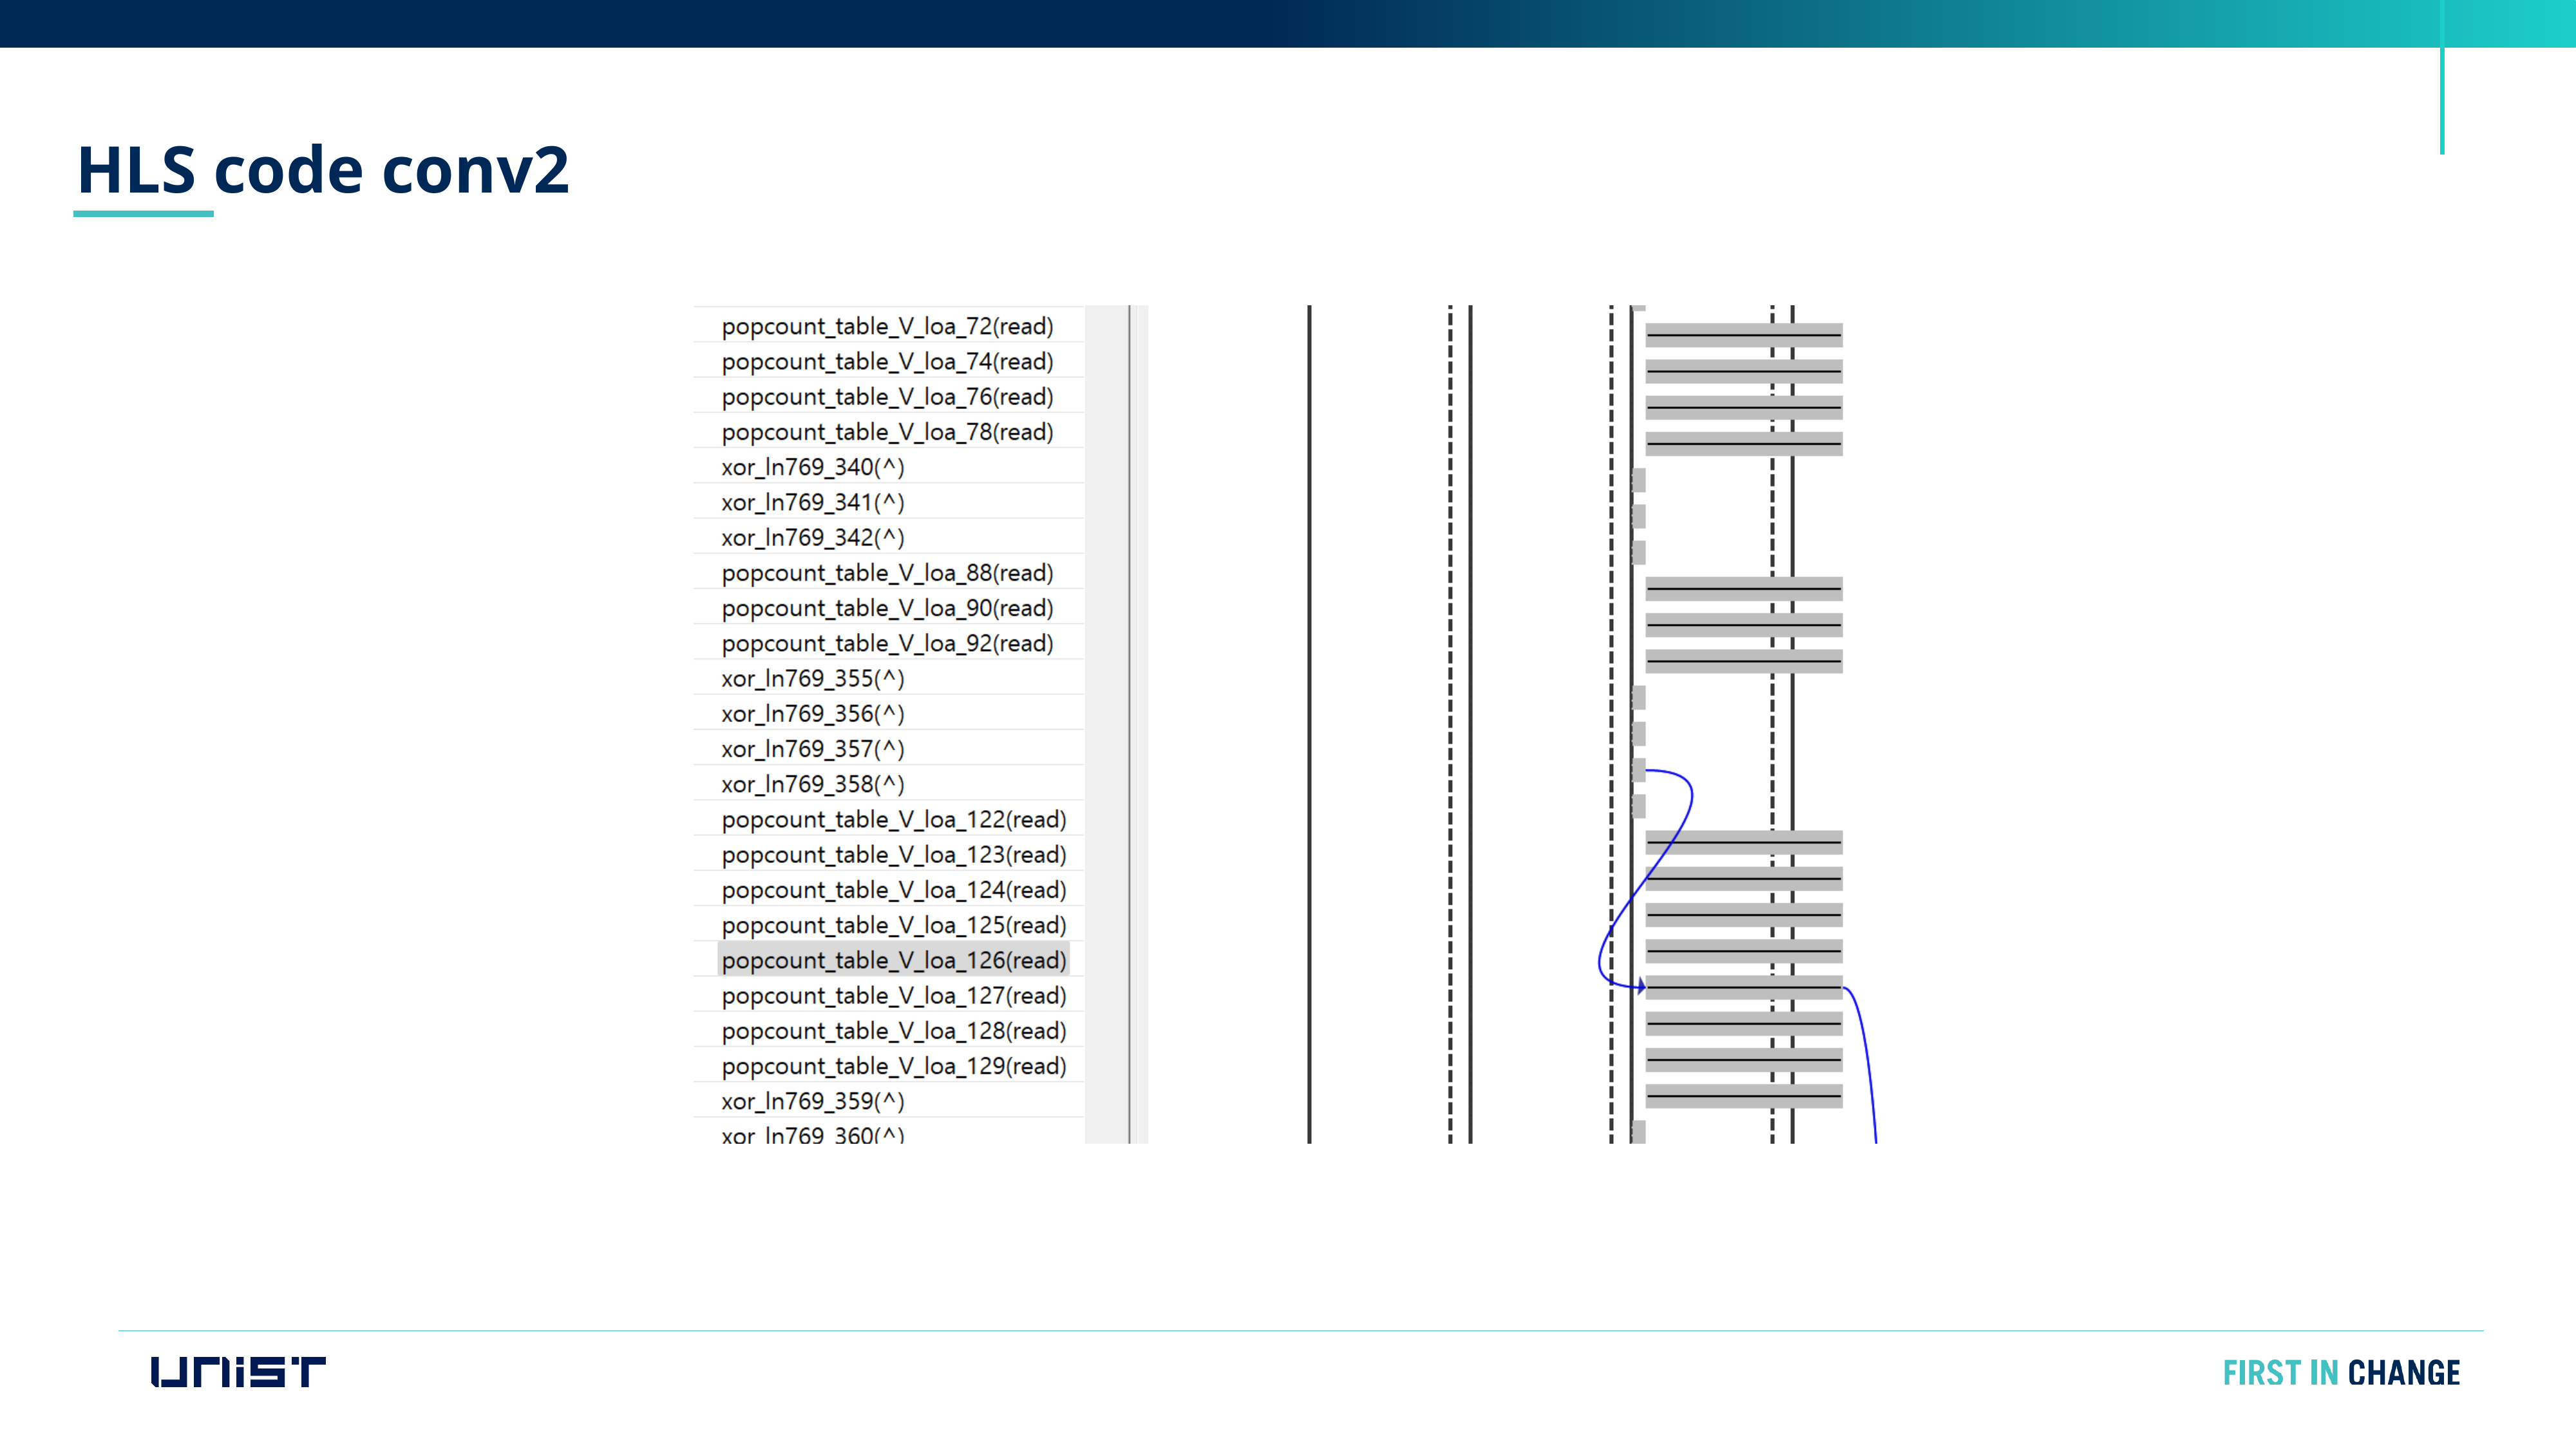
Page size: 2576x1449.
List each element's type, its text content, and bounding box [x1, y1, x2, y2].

picture [2224, 1359, 2460, 1385]
picture [694, 305, 1882, 1144]
text_box HLS code conv2 [66, 155, 1548, 211]
picture [151, 1357, 326, 1387]
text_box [0, 0, 2576, 155]
